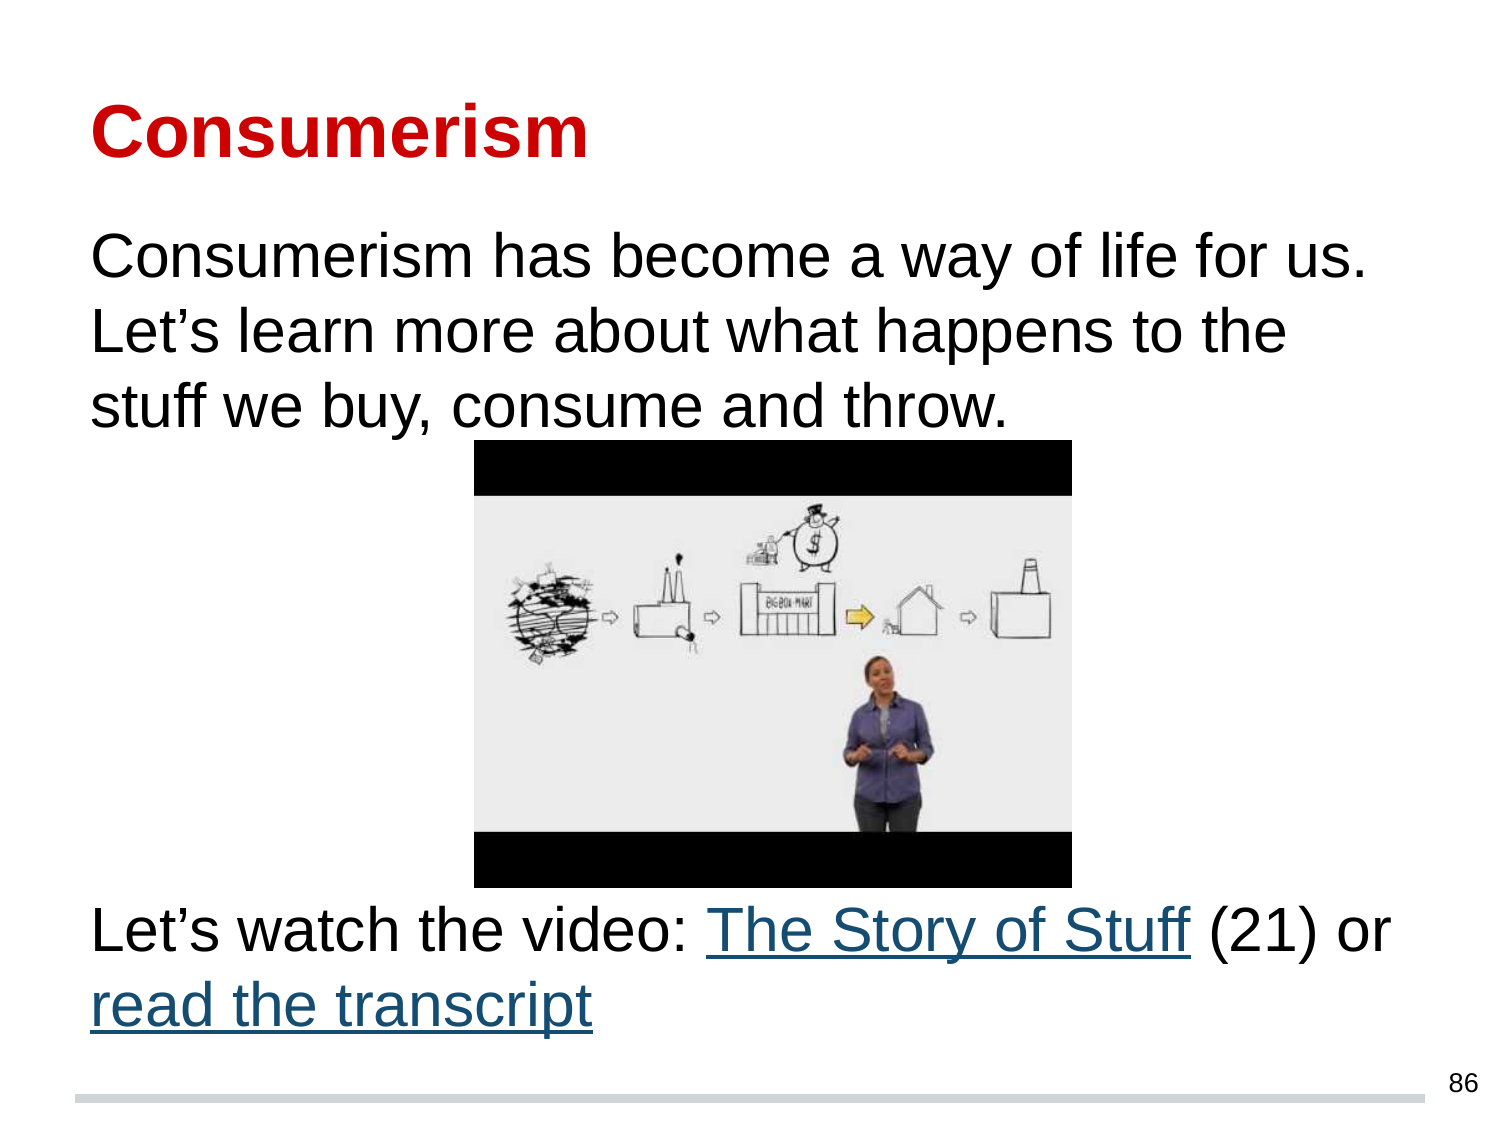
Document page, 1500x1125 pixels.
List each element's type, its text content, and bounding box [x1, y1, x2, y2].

title Consumerism [75, 24, 1425, 188]
picture [474, 439, 1073, 889]
slide_number ‹#› [1403, 1038, 1494, 1125]
list Consumerism has become a way of life for us. Let’s learn more about what happens to the stuff we buy, consume and throw. Let’s watch the video: The Story of Stuff (21) or read the transcript [75, 200, 1425, 1010]
